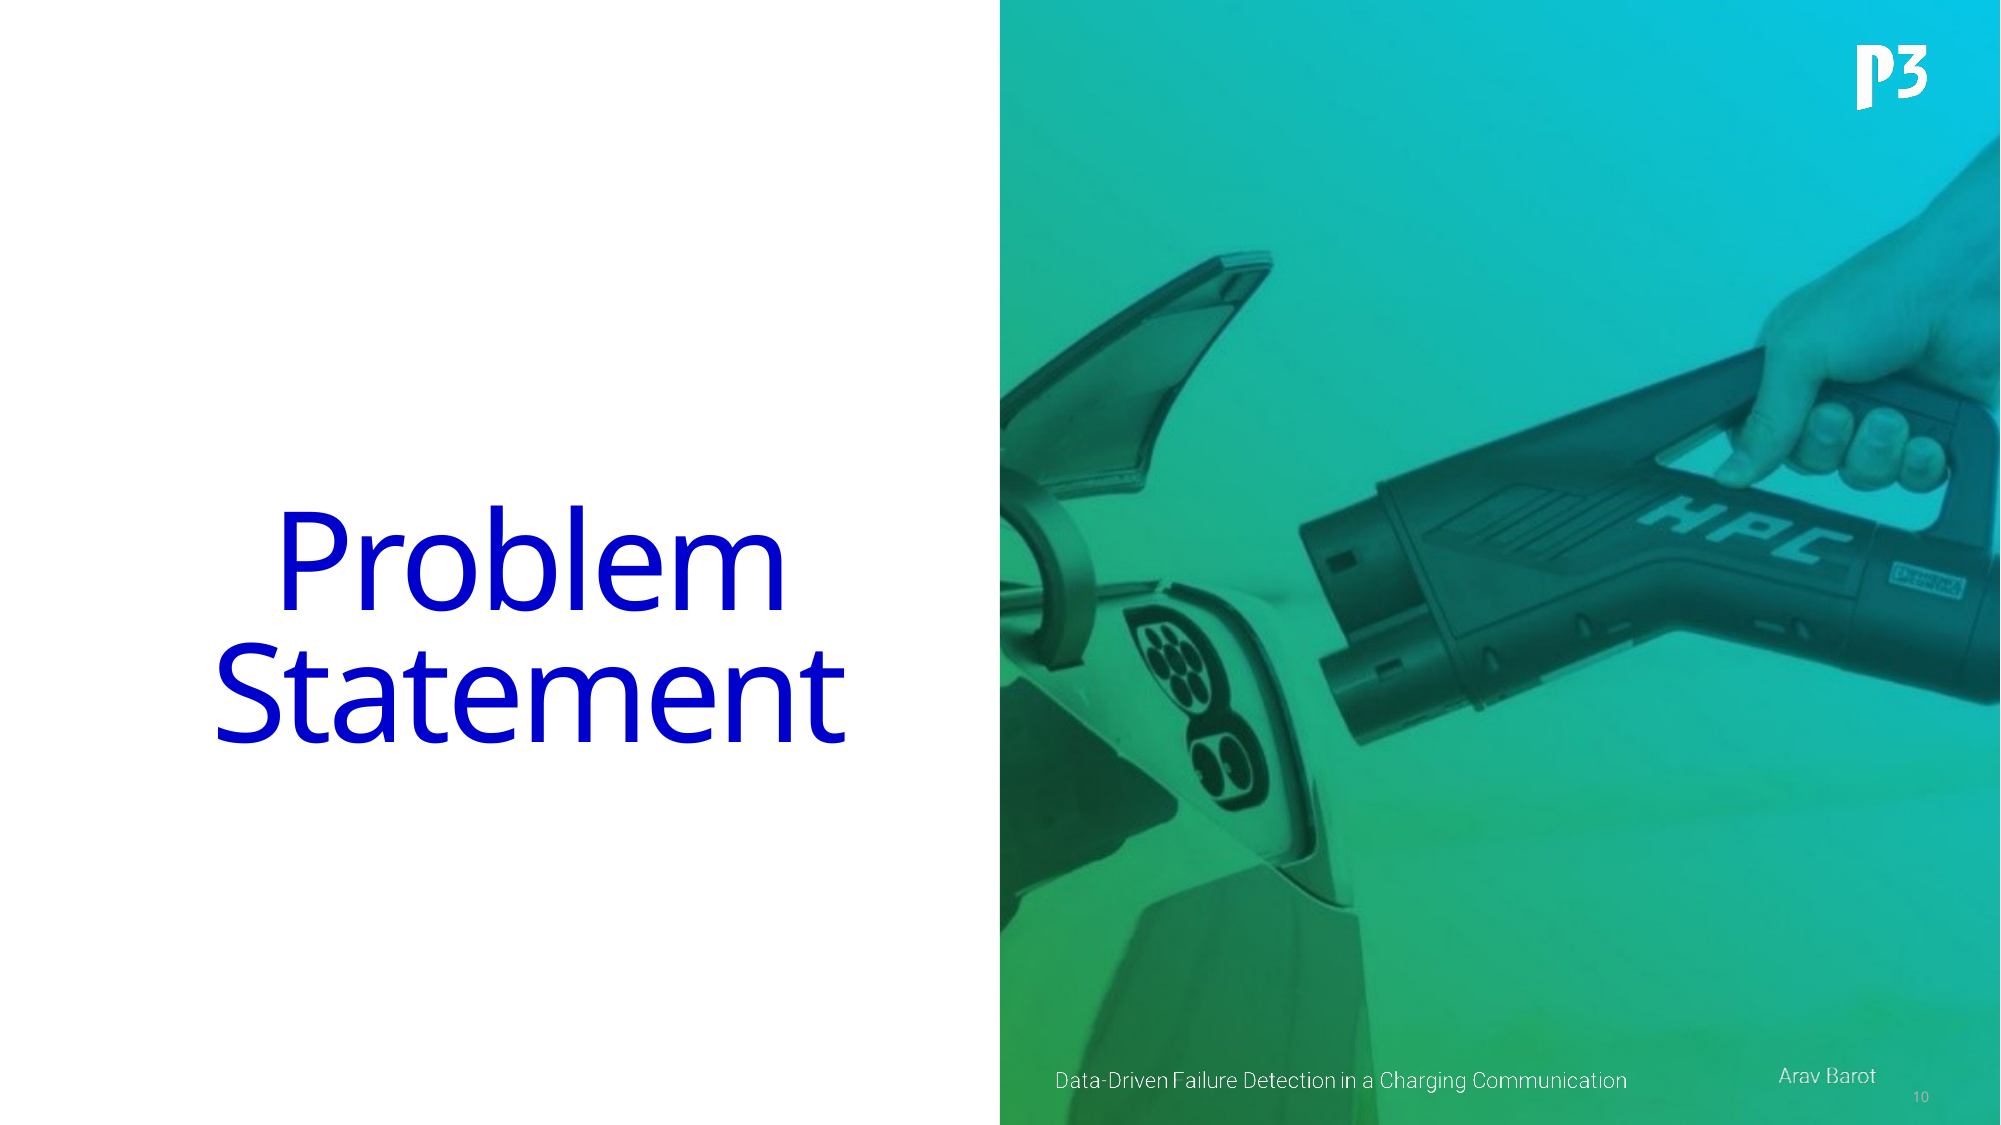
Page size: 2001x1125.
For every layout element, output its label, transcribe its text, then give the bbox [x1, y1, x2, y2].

picture [999, 0, 2000, 1125]
list Problem Statement [111, 505, 949, 774]
